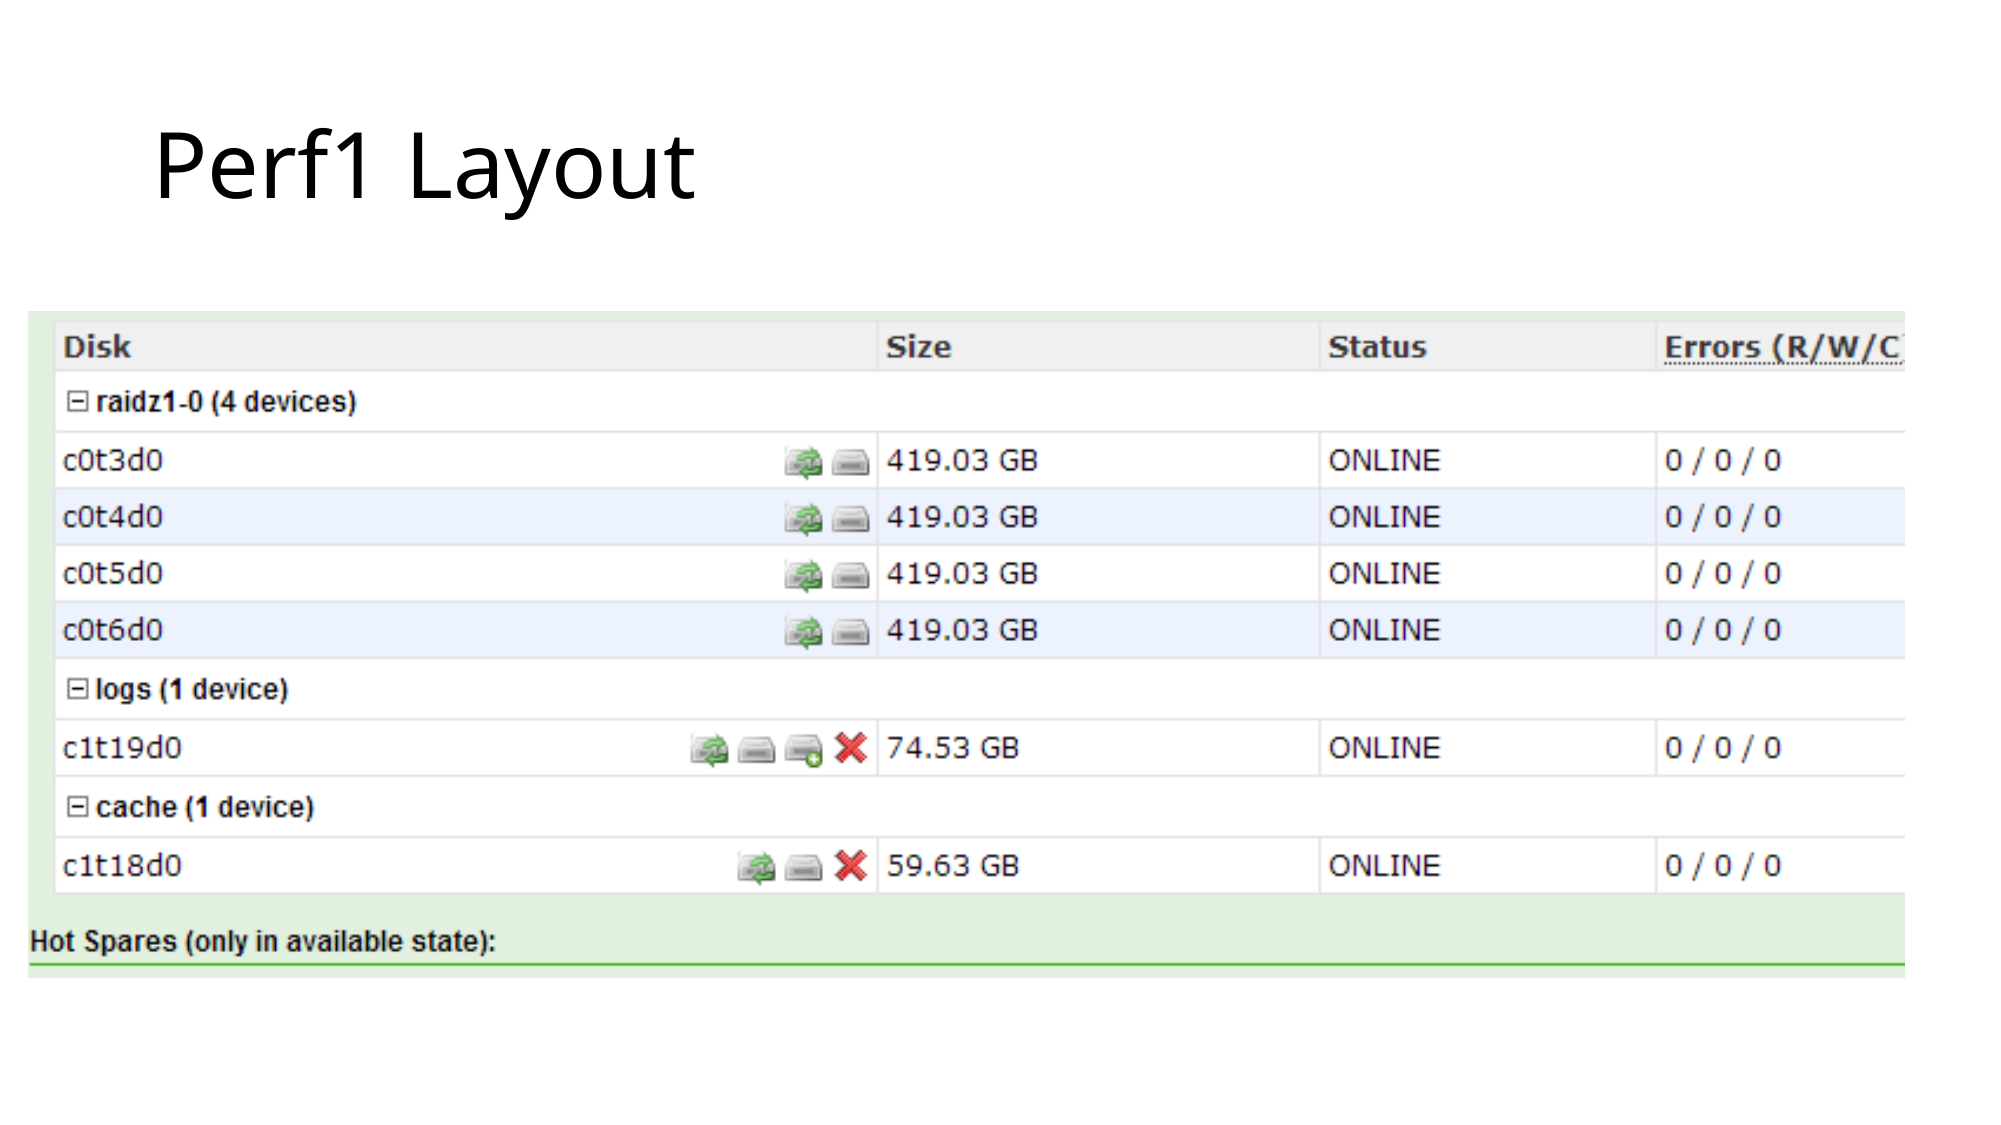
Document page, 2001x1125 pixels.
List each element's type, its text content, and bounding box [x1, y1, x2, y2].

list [28, 311, 1905, 978]
title Perf1 Layout [137, 59, 1863, 278]
